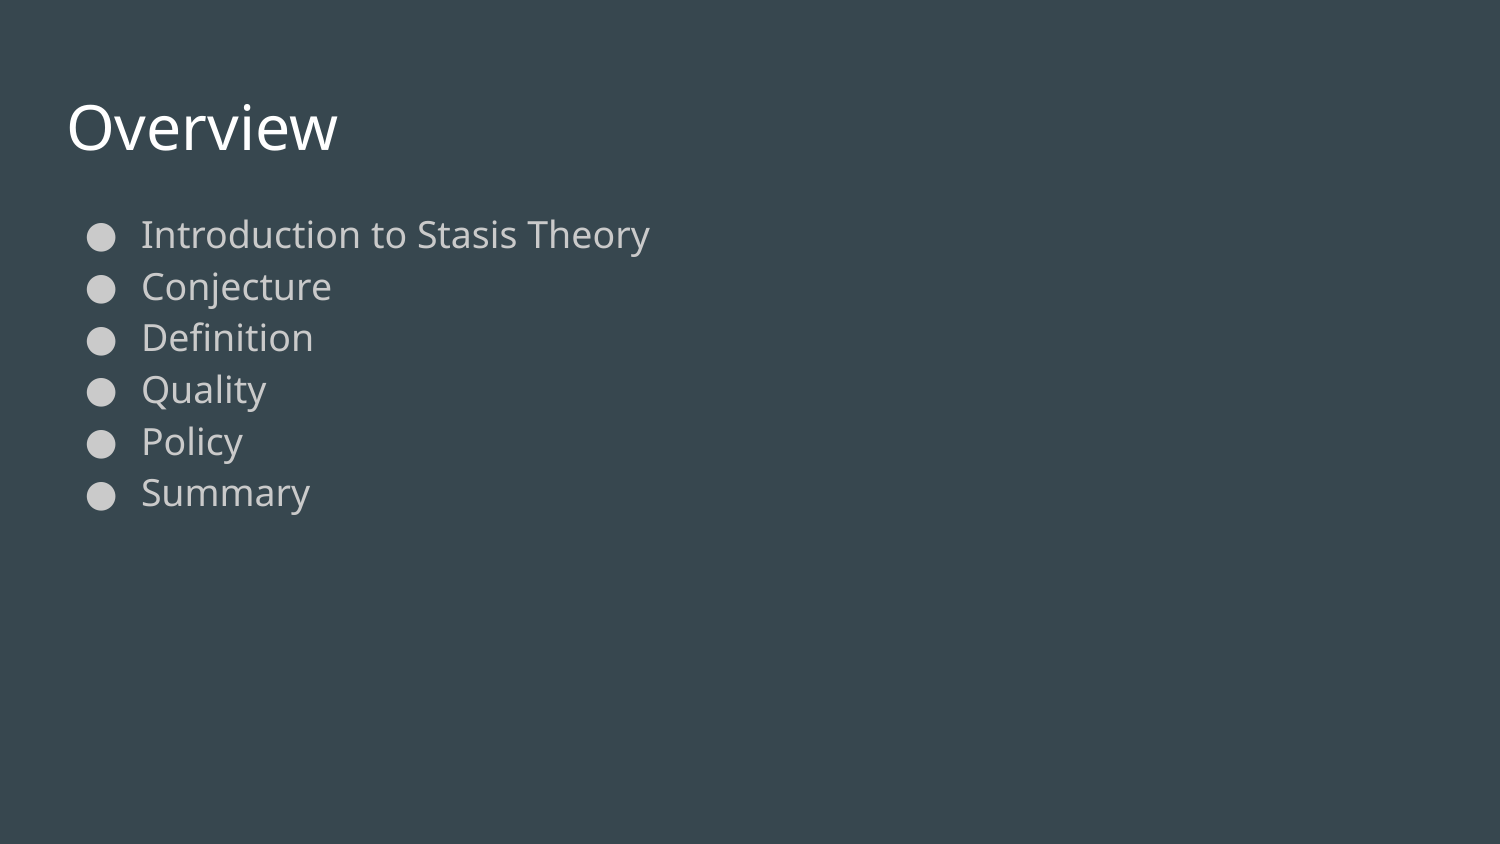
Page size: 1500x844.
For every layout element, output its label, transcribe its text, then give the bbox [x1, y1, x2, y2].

list Introduction to Stasis Theory Conjecture Definition Quality Policy Summary [51, 189, 1449, 750]
title Overview [51, 72, 1449, 167]
